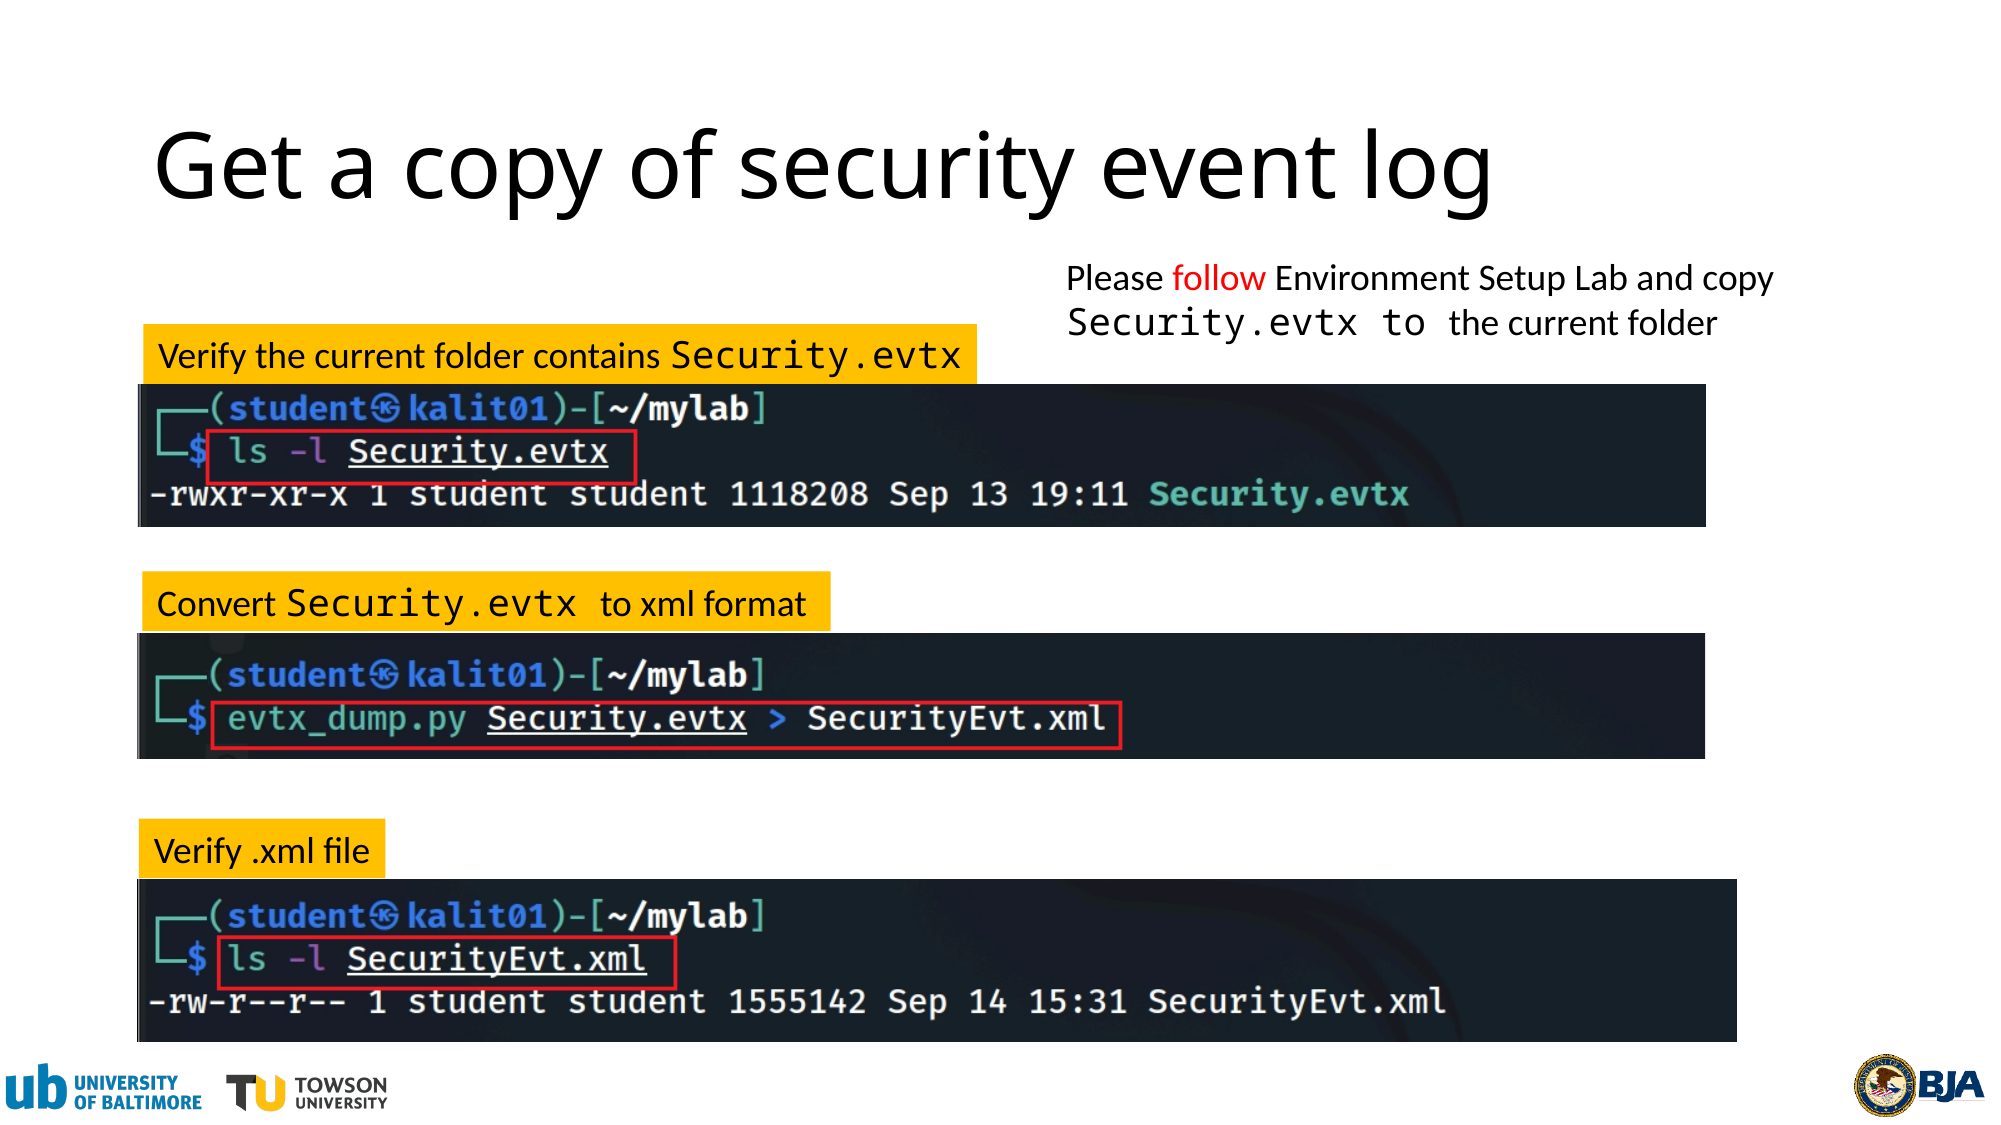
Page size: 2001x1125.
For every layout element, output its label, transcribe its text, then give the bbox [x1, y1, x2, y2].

picture [137, 384, 1706, 527]
text_box Verify the current folder contains Security.evtx [143, 324, 977, 384]
text_box Verify .xml file [138, 818, 386, 879]
picture [1854, 1054, 1986, 1117]
picture [0, 879, 1737, 1125]
title Get a copy of security event log [137, 59, 1863, 278]
picture [137, 633, 1706, 759]
text_box Please follow Environment Setup Lab and copy Security.evtx to the current folder [1051, 245, 1834, 351]
text_box Convert Security.evtx to xml format [142, 571, 831, 632]
